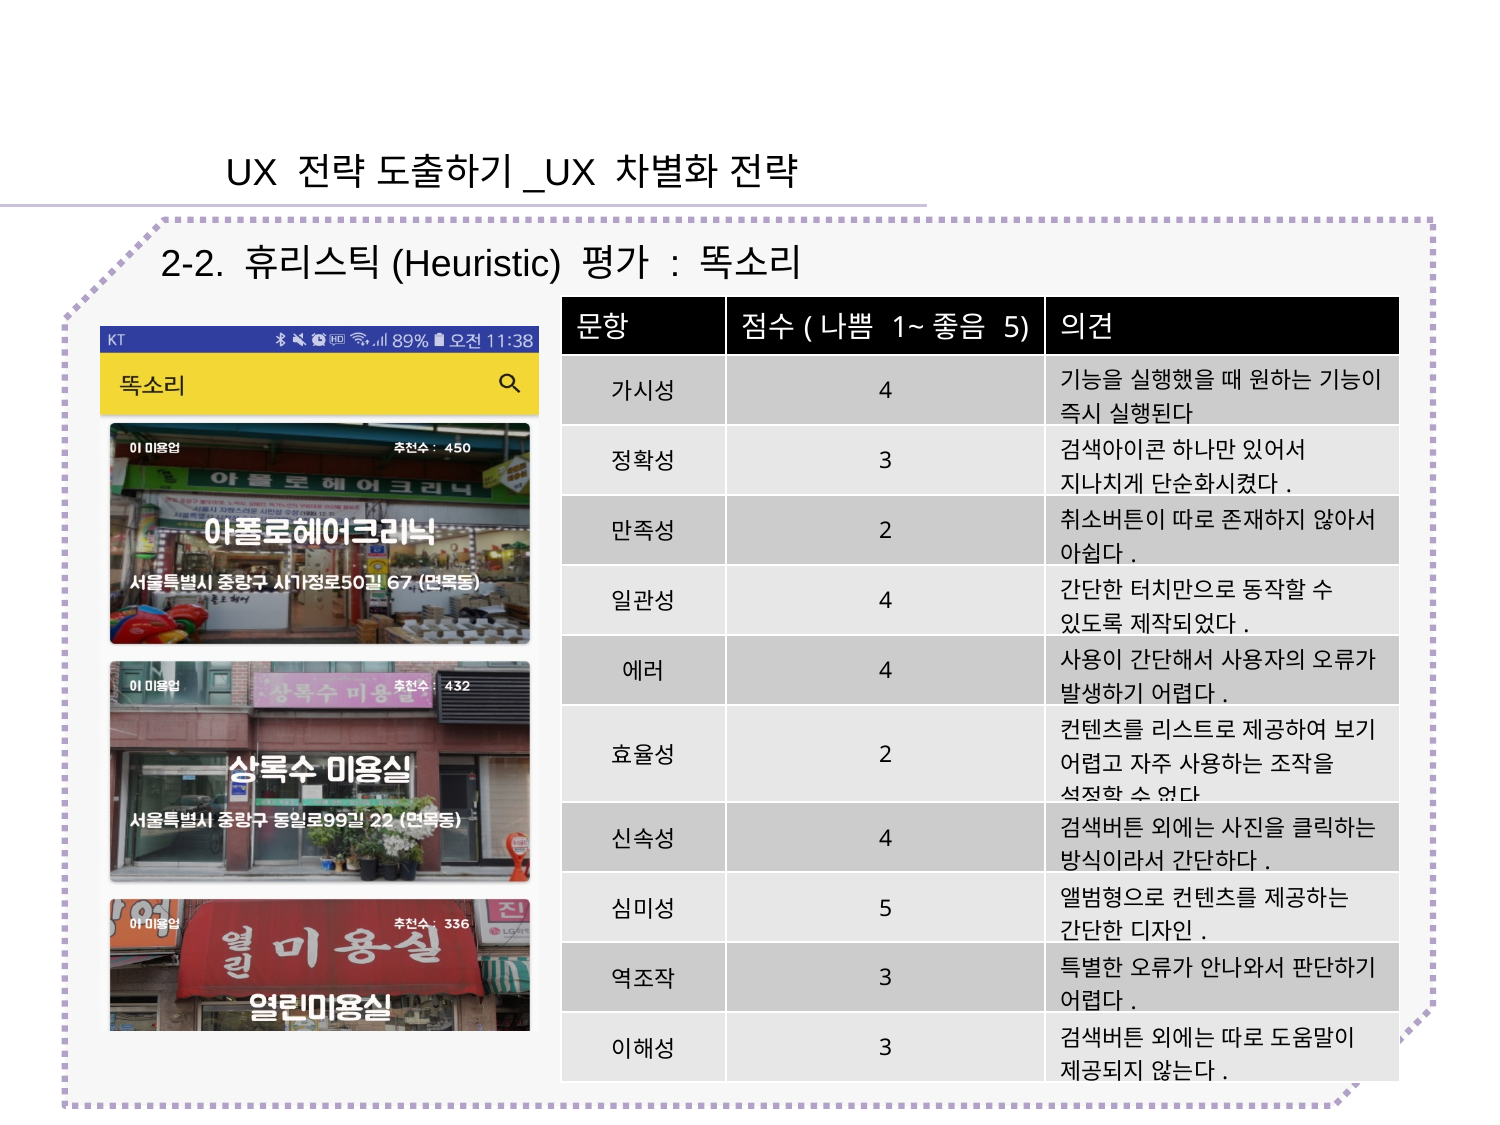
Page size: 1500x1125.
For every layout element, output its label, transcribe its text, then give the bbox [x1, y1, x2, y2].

table_cell 5 [727, 873, 1044, 941]
table_cell 4 [727, 636, 1044, 704]
table_cell 신속성 [562, 803, 725, 871]
table_cell 2 [727, 706, 1044, 801]
table_cell 에러 [562, 636, 725, 704]
text_box [149, 217, 1436, 231]
text_box [62, 235, 1436, 1108]
table_cell 만족성 [562, 496, 725, 564]
table_cell 이해성 [562, 1013, 725, 1081]
table_cell 3 [727, 943, 1044, 1011]
table_cell 3 [727, 1013, 1044, 1081]
table_cell 정확성 [562, 426, 725, 494]
table_cell 4 [727, 803, 1044, 871]
text_box UX 전략 도출하기_UX 차별화 전략 [210, 140, 814, 200]
table_cell 특별한 오류가 안나와서 판단하기 어렵다. [1046, 943, 1399, 1011]
picture [100, 326, 539, 1031]
table_cell 가시성 [562, 356, 725, 424]
table_cell 3 [727, 426, 1044, 494]
table_cell 역조작 [562, 943, 725, 1011]
table_cell 검색아이콘 하나만 있어서 지나치게 단순화시켰다. [1046, 426, 1399, 494]
table_cell 사용이 간단해서 사용자의 오류가 발생하기 어렵다. [1046, 636, 1399, 704]
table_cell 컨텐츠를 리스트로 제공하여 보기 어렵고 자주 사용하는 조작을 설정할 수 없다. [1046, 706, 1399, 801]
table_cell 효율성 [562, 706, 725, 801]
table_cell 간단한 터치만으로 동작할 수 있도록 제작되었다. [1046, 566, 1399, 634]
table_cell 취소버튼이 따로 존재하지 않아서 아쉽다. [1046, 496, 1399, 564]
table_cell 4 [727, 356, 1044, 424]
text_box 2-2. 휴리스틱(Heuristic) 평가 : 똑소리 [145, 231, 1460, 292]
table_cell 심미성 [562, 873, 725, 941]
table_cell 4 [727, 566, 1044, 634]
table_cell 기능을 실행했을 때 원하는 기능이 즉시 실행된다 [1046, 356, 1399, 424]
table_cell 검색버튼 외에는 따로 도움말이 제공되지 않는다. [1046, 1013, 1399, 1081]
table_cell 검색버튼 외에는 사진을 클릭하는 방식이라서 간단하다. [1046, 803, 1399, 871]
table_header 문항 [562, 297, 725, 354]
table_header 점수(나쁨 1~좋음 5) [727, 297, 1044, 354]
table_header 의견 [1046, 297, 1399, 354]
table_cell 2 [727, 496, 1044, 564]
table_cell 일관성 [562, 566, 725, 634]
table_cell 앨범형으로 컨텐츠를 제공하는 간단한 디자인. [1046, 873, 1399, 941]
